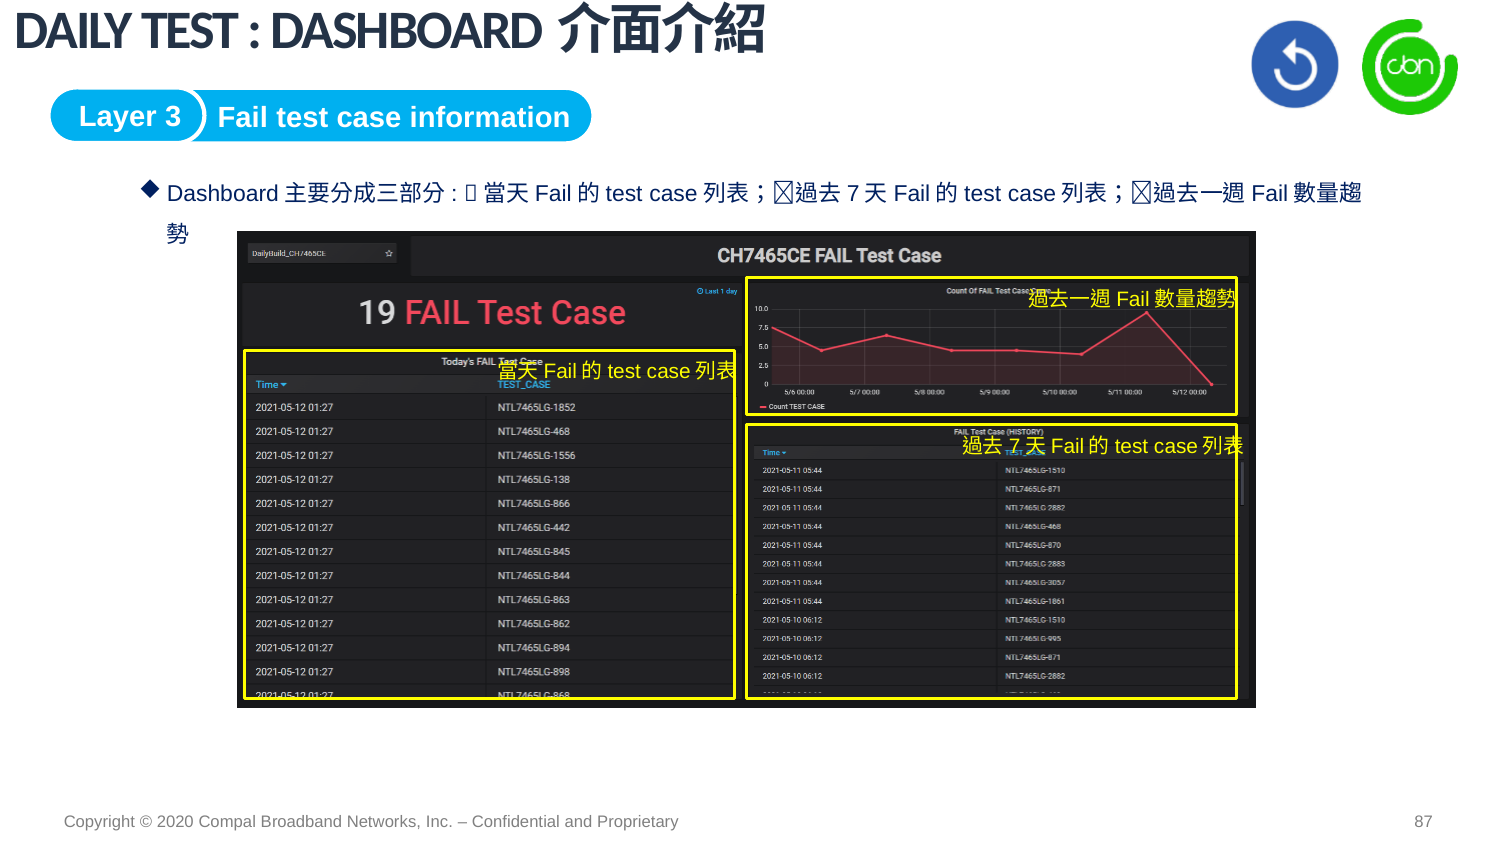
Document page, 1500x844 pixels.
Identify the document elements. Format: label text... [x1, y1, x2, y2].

text_box Daily test : dashboard介面介紹 [0, 0, 1375, 86]
text_box Dashboard主要分成三部分: 當天Fail的test case列表；過去7天Fail的test case列表；過去一週Fail數量趨勢 [124, 157, 1399, 255]
slide_number 87 [1372, 802, 1448, 839]
picture [237, 230, 1256, 709]
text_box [48, 87, 594, 144]
picture [1362, 19, 1458, 115]
picture [1251, 20, 1339, 111]
